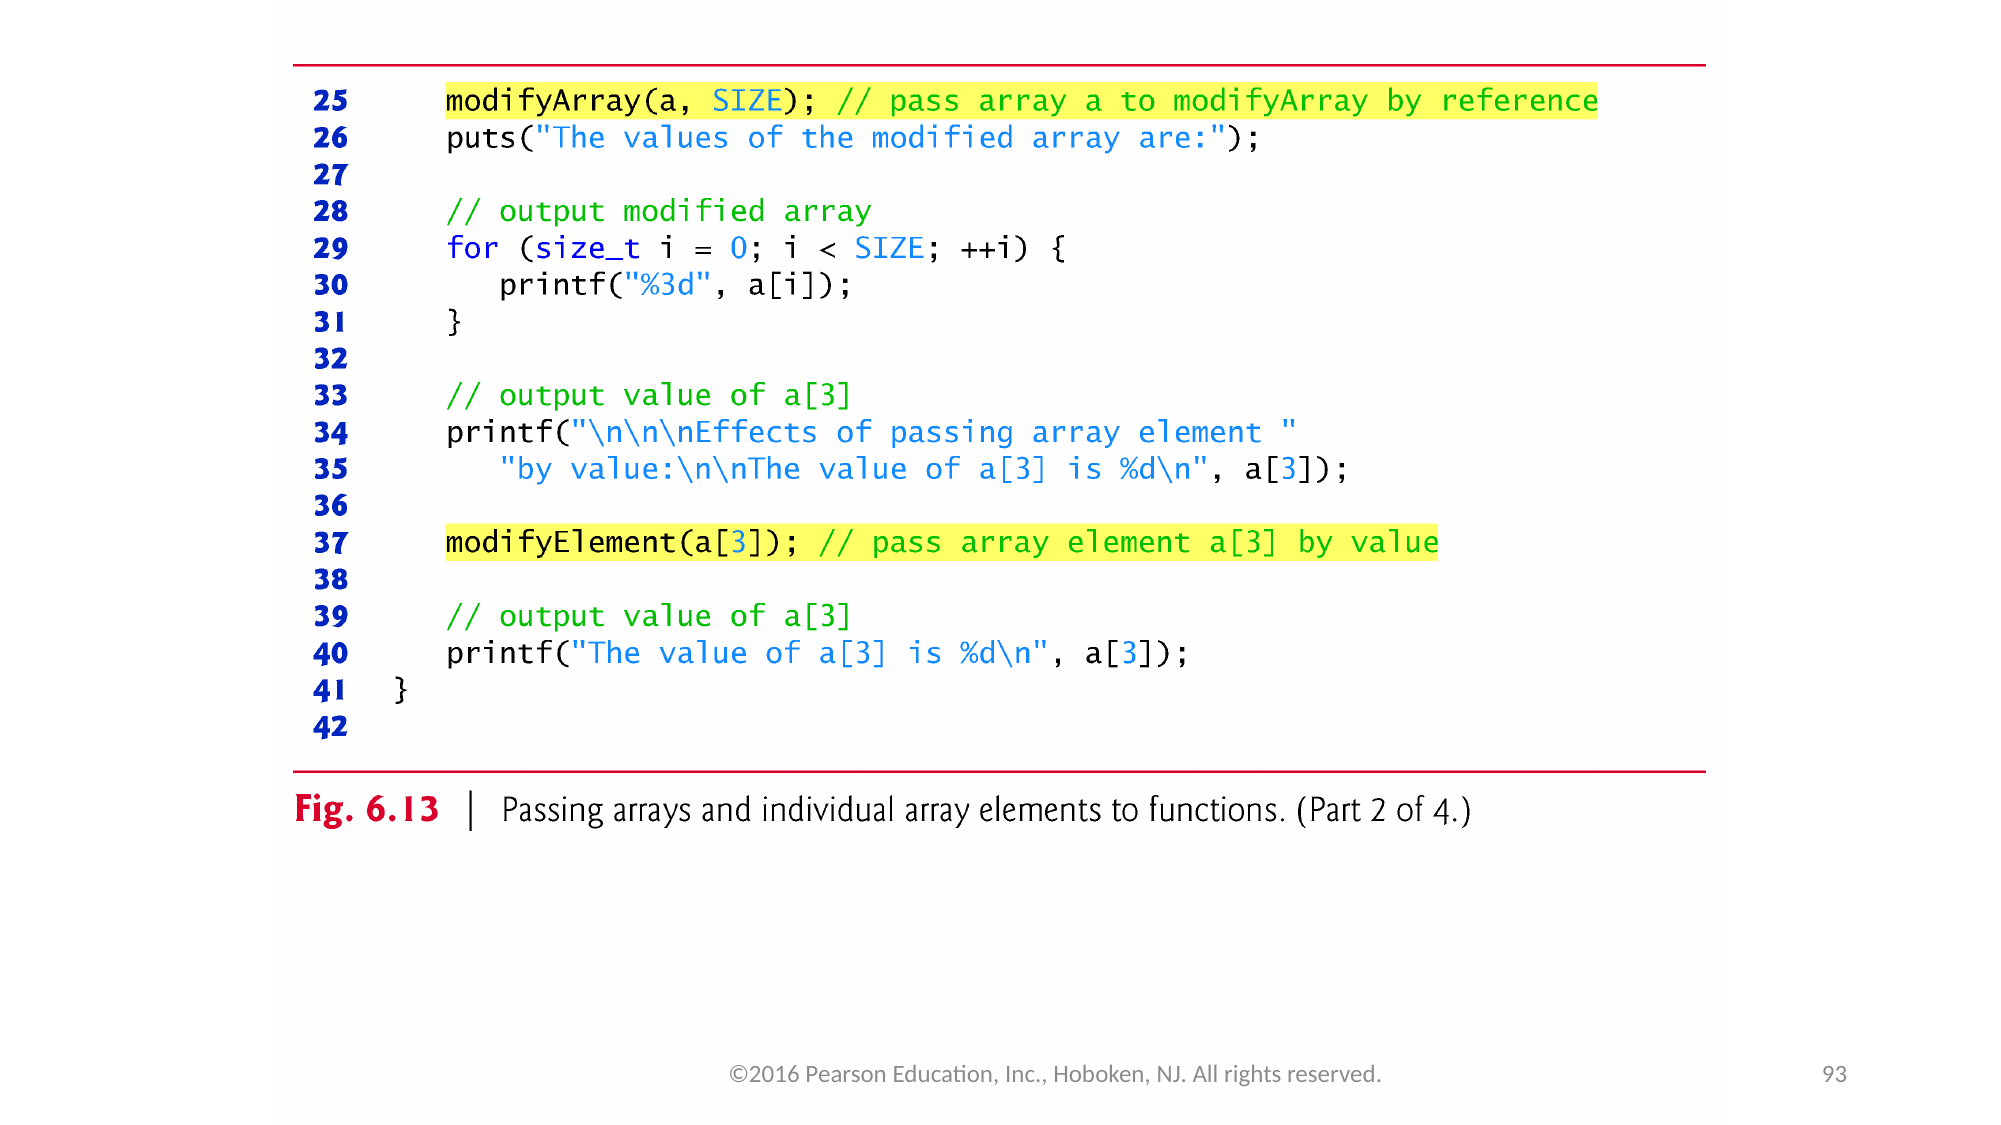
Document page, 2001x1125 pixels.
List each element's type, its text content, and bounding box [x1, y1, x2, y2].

picture [271, 0, 1728, 1125]
slide_number 93 [1728, 1042, 1863, 1103]
